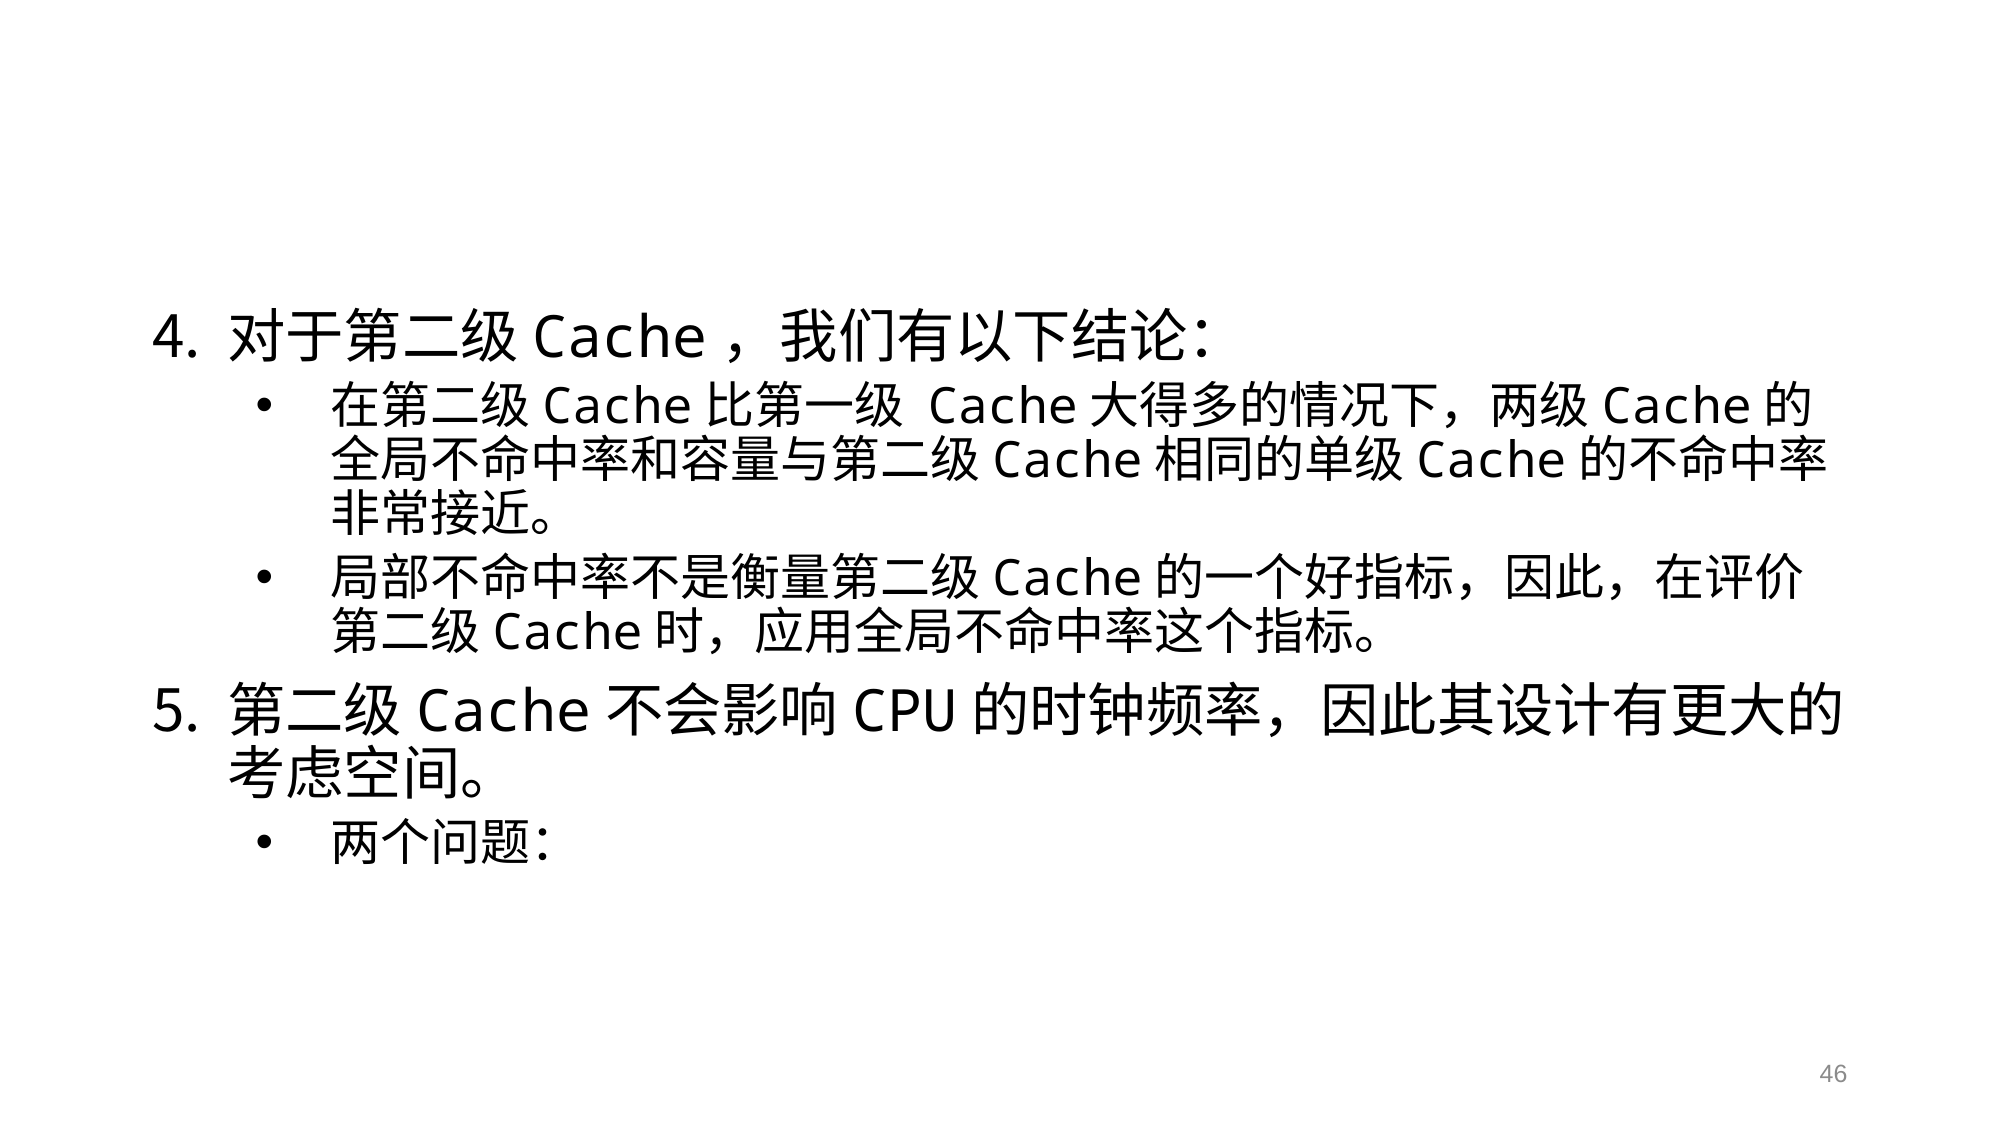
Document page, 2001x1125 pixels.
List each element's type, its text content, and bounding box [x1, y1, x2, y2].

list 对于第二级Cache，我们有以下结论： 在第二级Cache比第一级 Cache大得多的情况下，两级Cache的全局不命中率和容量与第二级Cache相同的单级Cache的不命中率非常接近。 局部不命中率不是衡量第二级Cache的一个好指标，因此，在评价第二级Cache时，应用全局不命中率这个指标。 第二级Cache不会影响CPU的时钟频率，因此其设计有更大的考虑空间。 两个问题： [137, 299, 1863, 1014]
slide_number 46 [1412, 1042, 1863, 1103]
